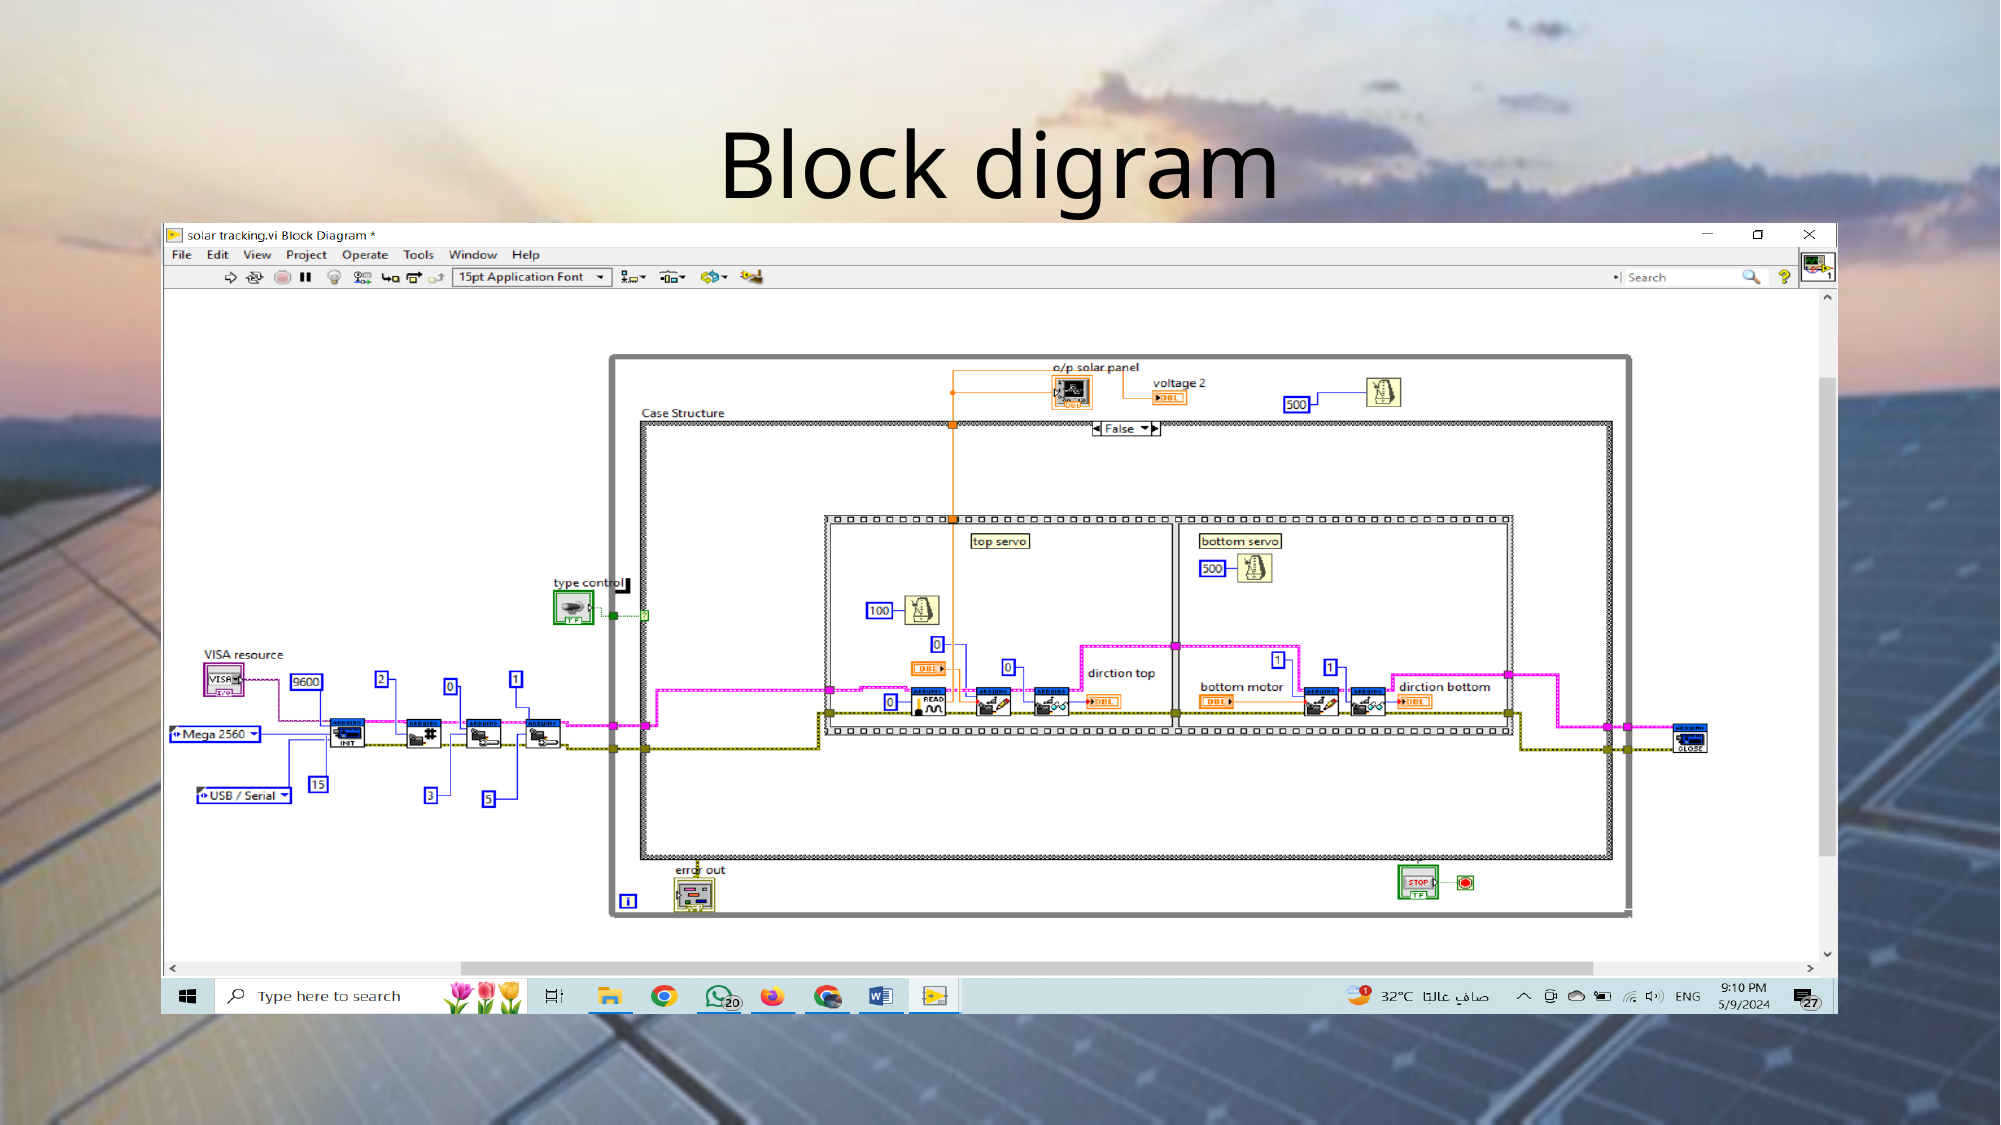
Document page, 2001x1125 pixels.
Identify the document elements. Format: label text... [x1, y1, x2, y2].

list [161, 223, 1838, 1014]
title Block digram [137, 59, 1863, 278]
